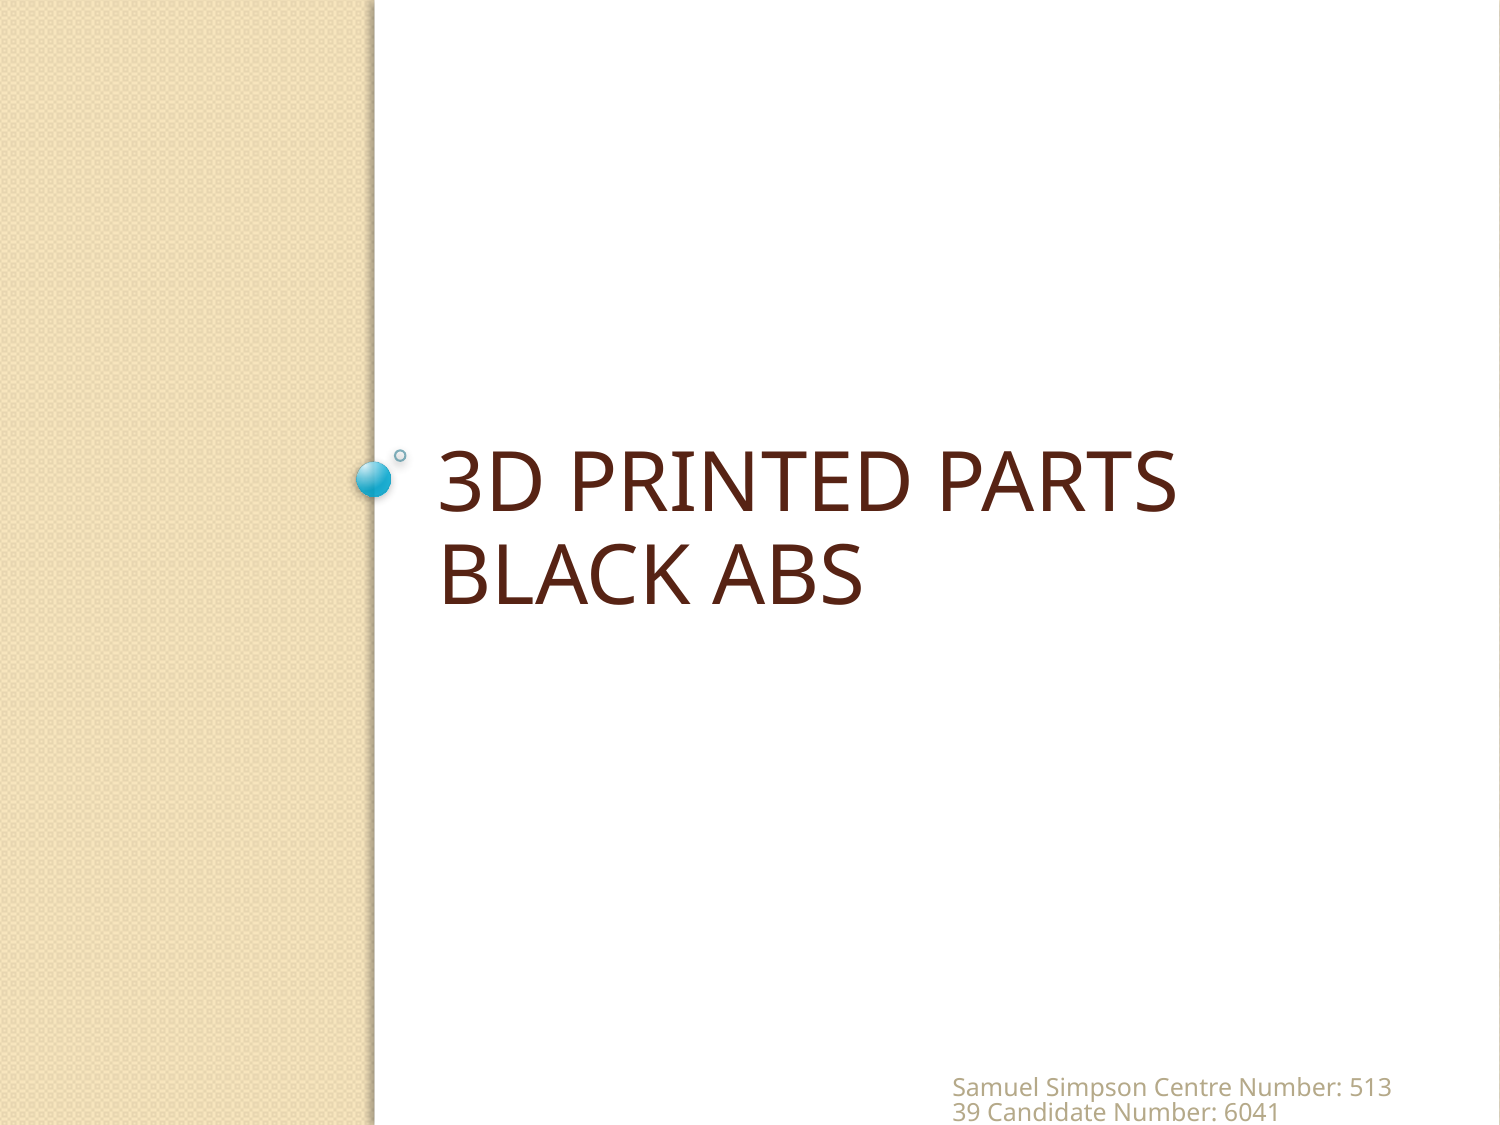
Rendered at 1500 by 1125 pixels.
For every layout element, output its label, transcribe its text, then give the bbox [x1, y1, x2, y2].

footer Samuel Simpson Centre Number: 51339 Candidate Number: 6041 [937, 1034, 1413, 1113]
title 3d Printed Parts BLACK ABS [422, 426, 1473, 802]
